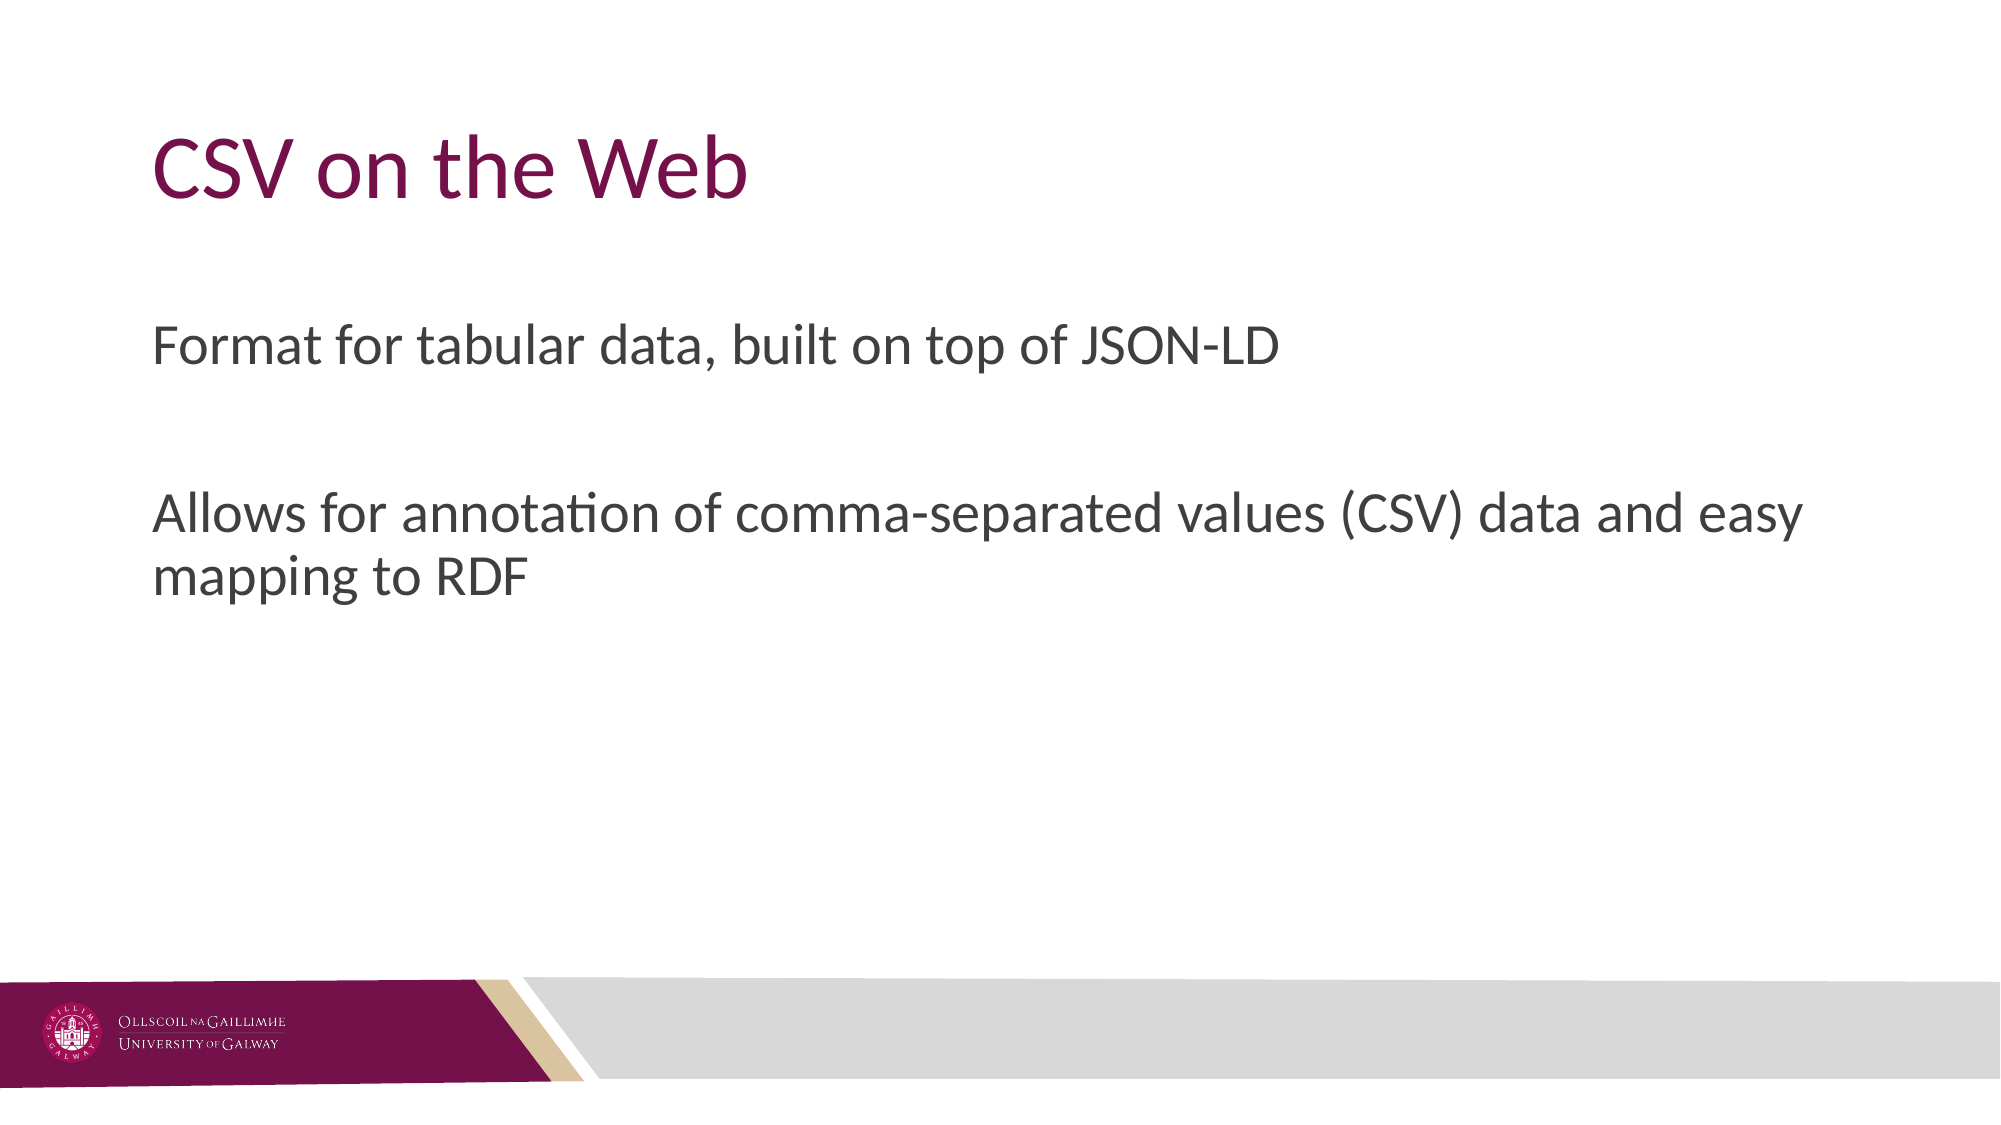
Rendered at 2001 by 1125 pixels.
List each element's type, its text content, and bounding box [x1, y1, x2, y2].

title CSV on the Web [137, 59, 1863, 278]
picture [42, 1002, 285, 1063]
list Format for tabular data, built on top of JSON-LD Allows for annotation of comma-separated values (CSV) data and easy mapping to RDF [137, 299, 1863, 925]
